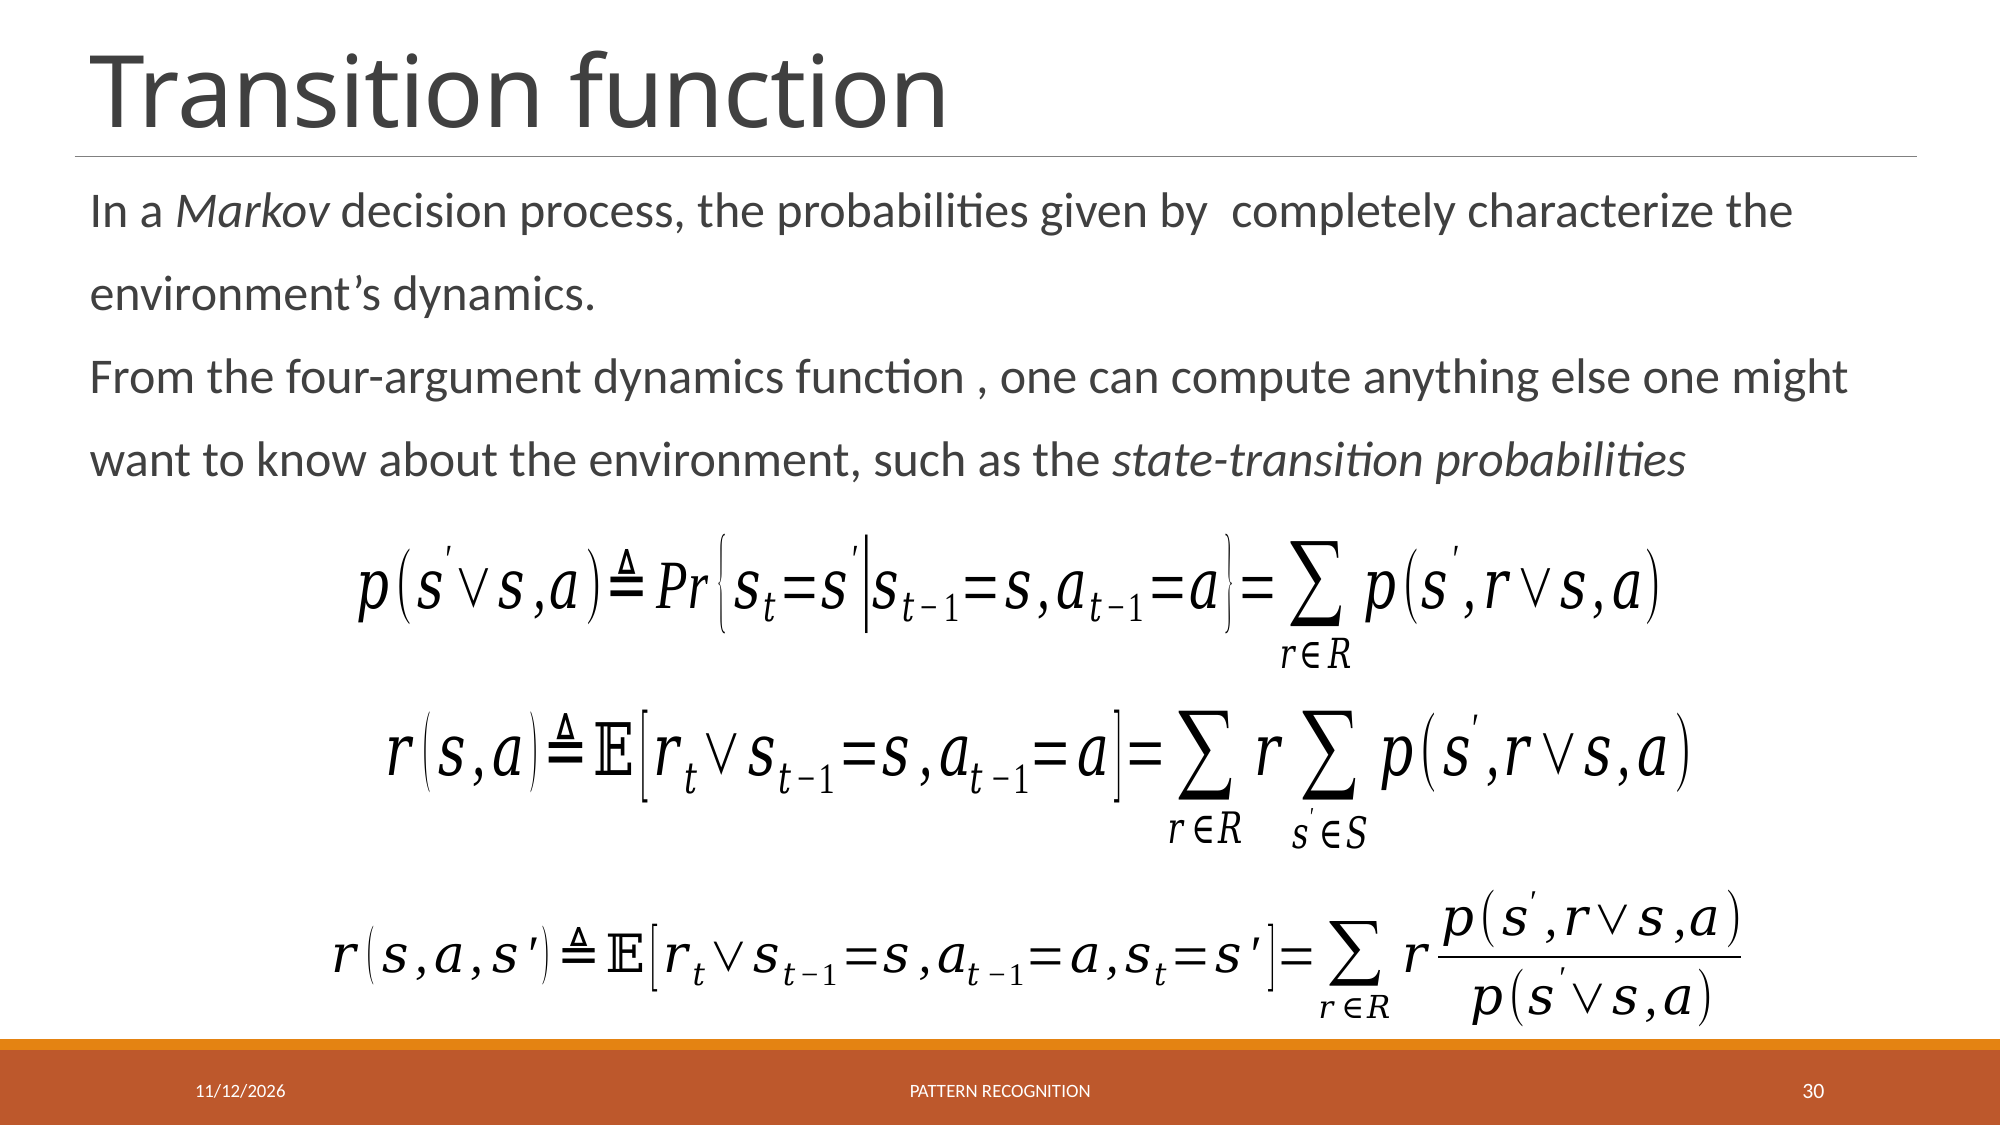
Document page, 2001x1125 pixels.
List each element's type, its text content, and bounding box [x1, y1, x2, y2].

footer Pattern recognition [604, 1059, 1396, 1120]
slide_number 30 [1624, 1059, 1840, 1120]
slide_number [180, 1059, 586, 1120]
title Transition function [74, 18, 1918, 156]
